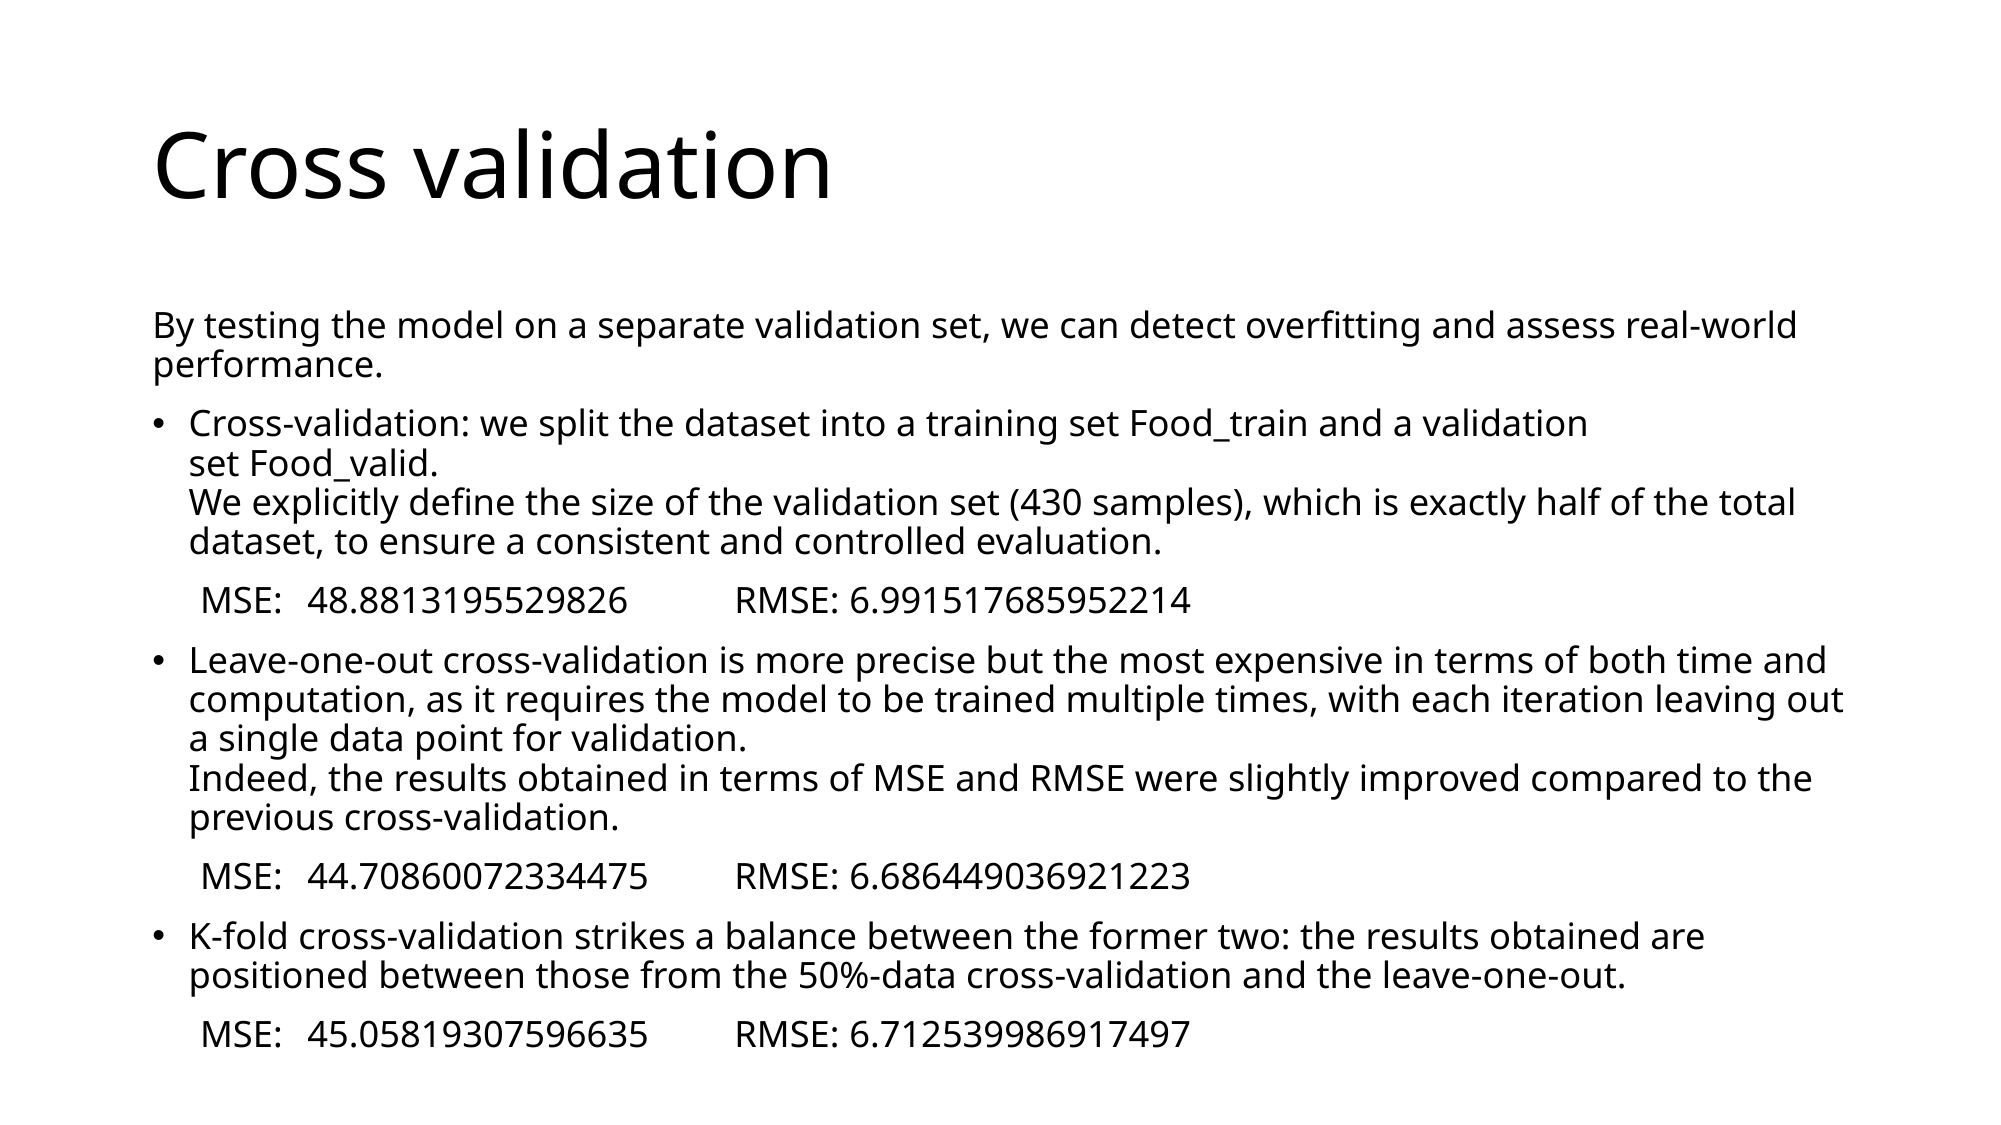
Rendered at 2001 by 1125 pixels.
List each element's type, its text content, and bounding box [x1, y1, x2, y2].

title Cross validation [137, 59, 1863, 278]
list By testing the model on a separate validation set, we can detect overfitting and assess real-world performance. Cross-validation: we split the dataset into a training set Food_train and a validation set Food_valid. We explicitly define the size of the validation set (430 samples), which is exactly half of the total dataset, to ensure a consistent and controlled evaluation. MSE: 48.8813195529826 RMSE: 6.991517685952214 Leave-one-out cross-validation is more precise but the most expensive in terms of both time and computation, as it requires the model to be trained multiple times, with each iteration leaving out a single data point for validation. Indeed, the results obtained in terms of MSE and RMSE were slightly improved compared to the previous cross-validation. MSE: 44.70860072334475 RMSE: 6.686449036921223 K-fold cross-validation strikes a balance between the former two: the results obtained are positioned between those from the 50%-data cross-validation and the leave-one-out. MSE: 45.05819307596635 RMSE: 6.712539986917497 [137, 299, 1863, 1066]
